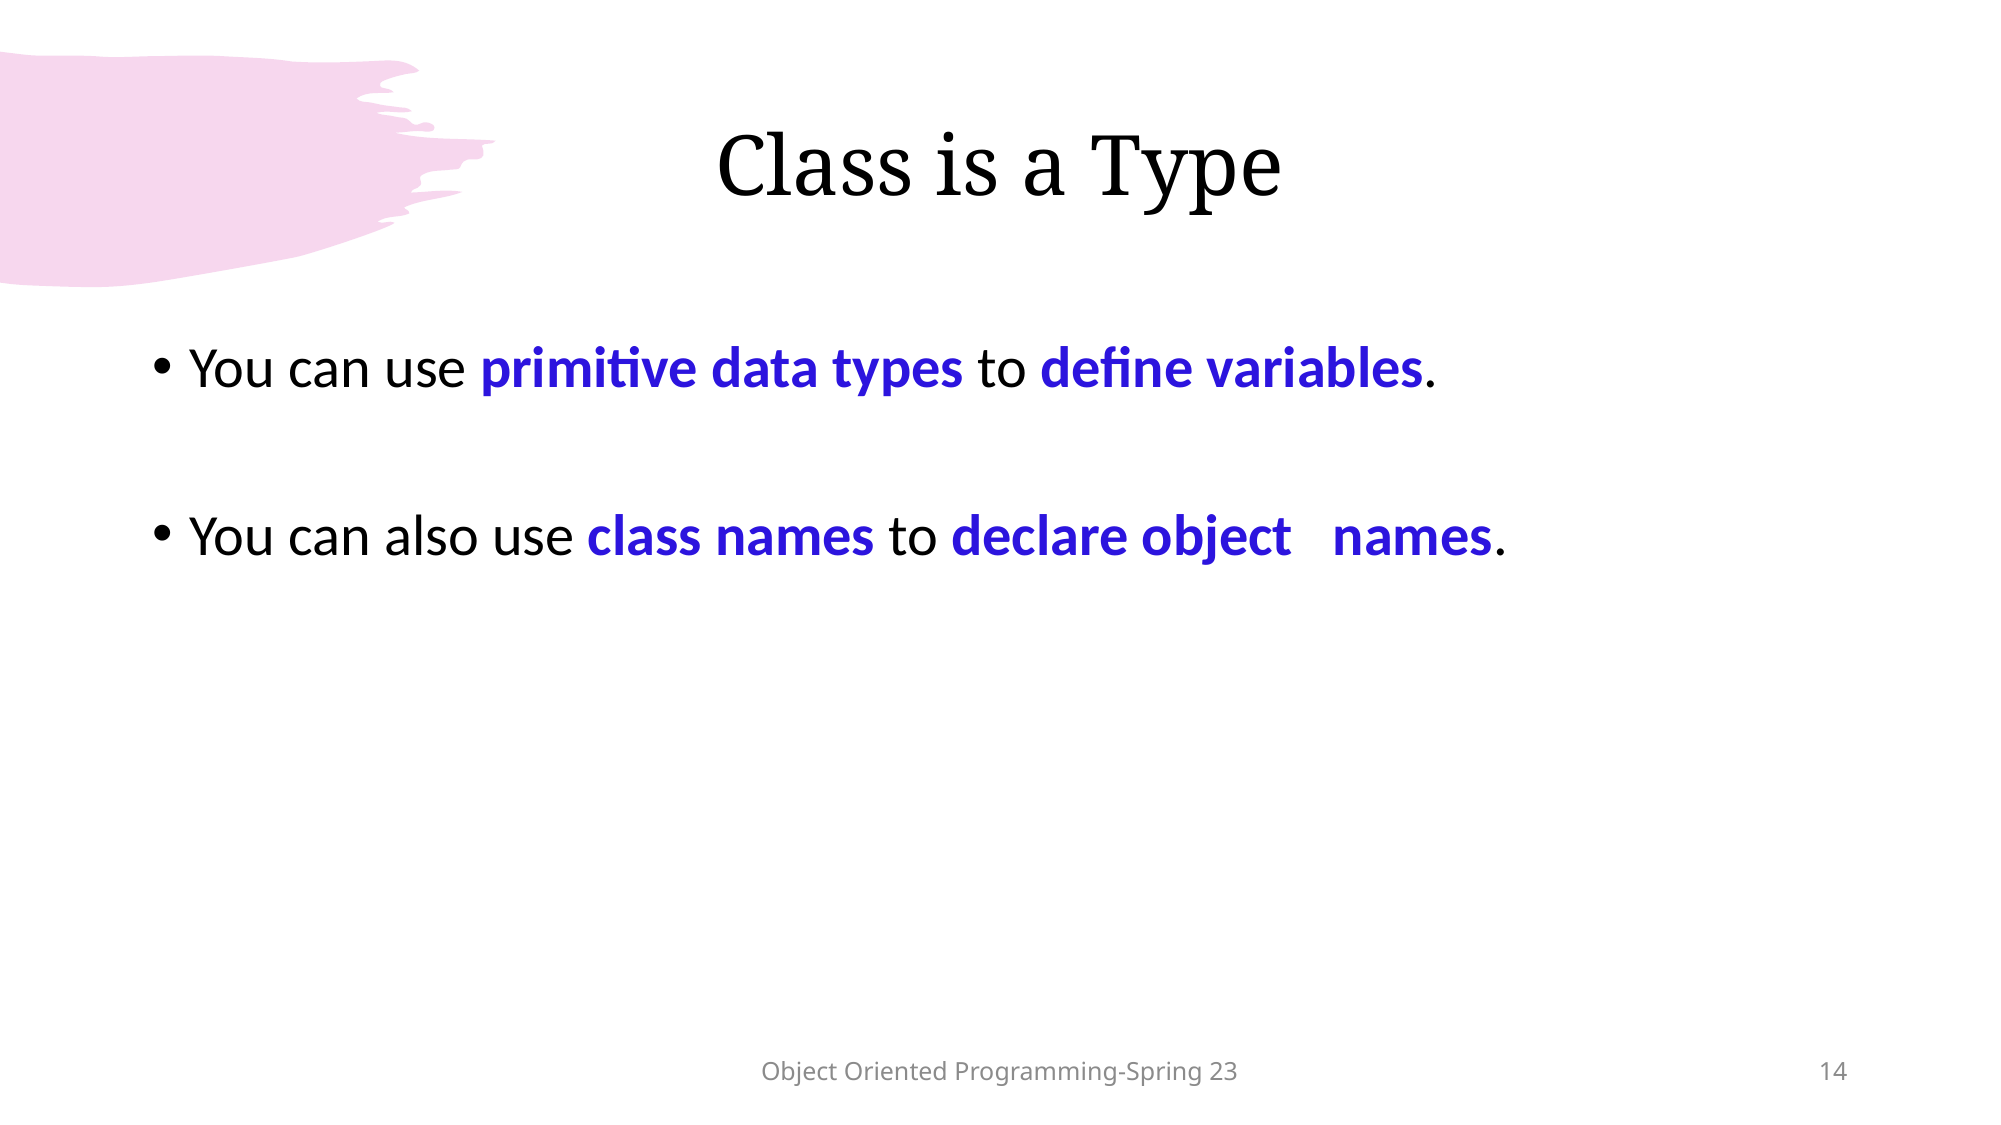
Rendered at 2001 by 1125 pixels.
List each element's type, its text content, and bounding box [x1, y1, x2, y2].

list You can use primitive data types to define variables. You can also use class names to declare object names. [137, 329, 1863, 1013]
title Class is a Type [137, 59, 1863, 278]
slide_number 14 [1412, 1042, 1863, 1103]
footer Object Oriented Programming-Spring 23 [662, 1042, 1338, 1103]
